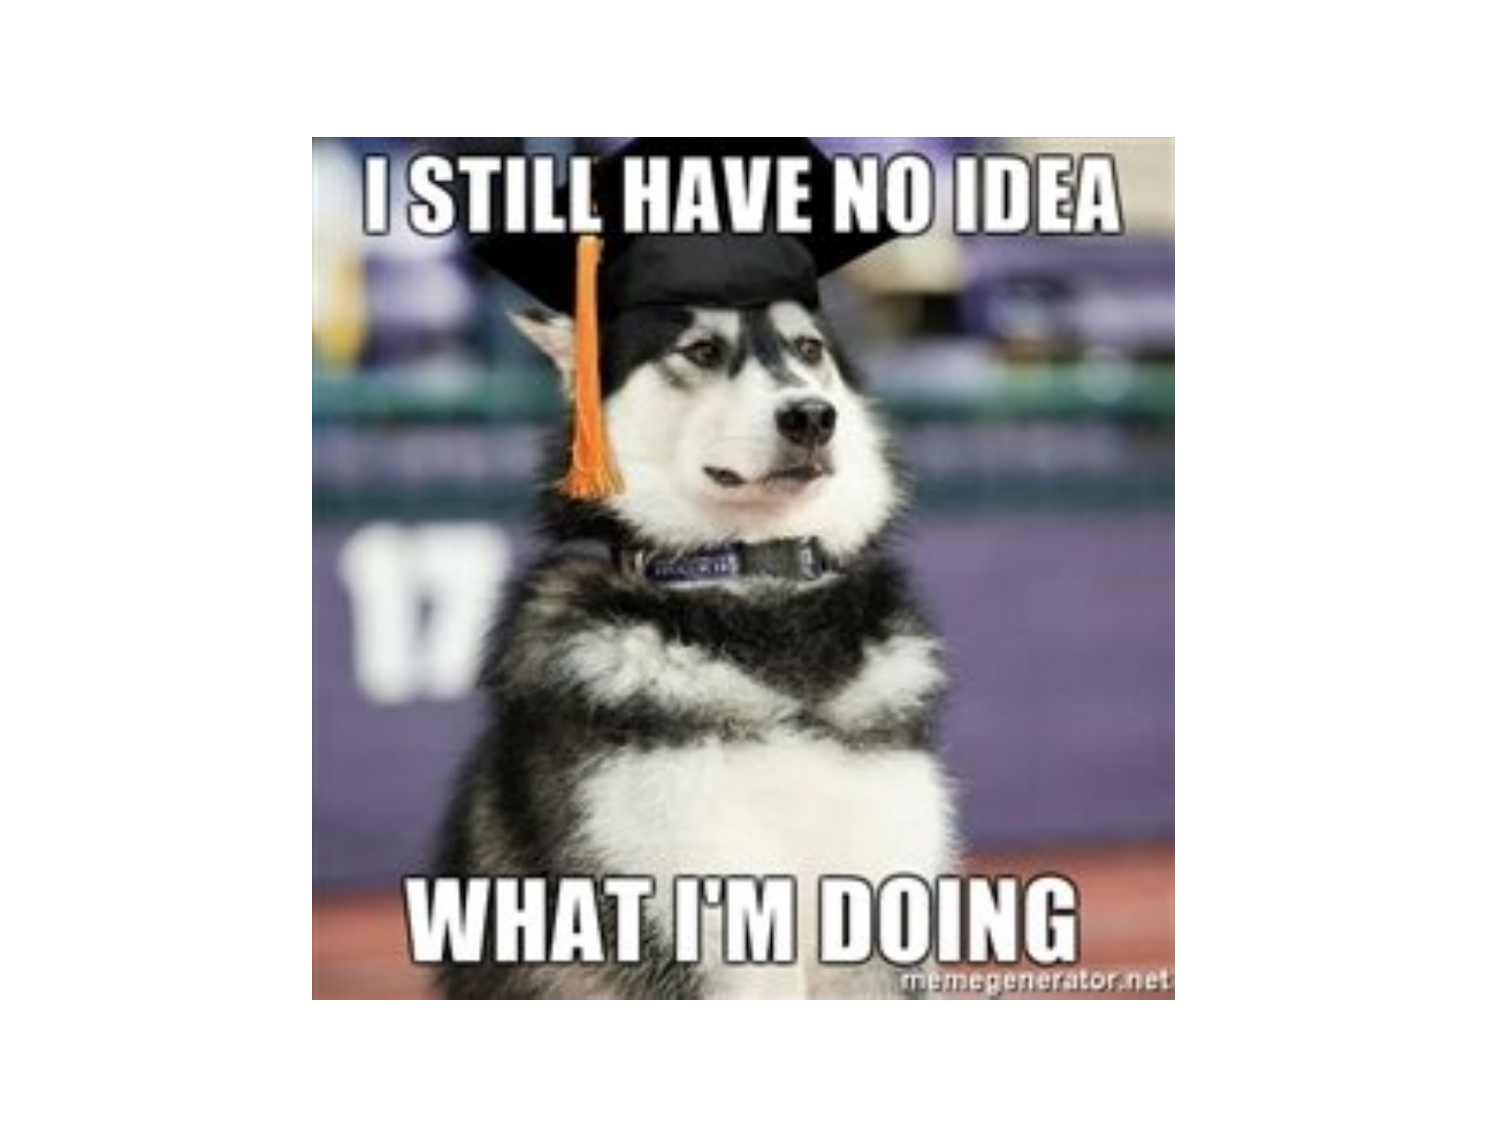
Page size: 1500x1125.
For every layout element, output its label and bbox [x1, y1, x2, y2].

picture [312, 137, 1176, 1001]
